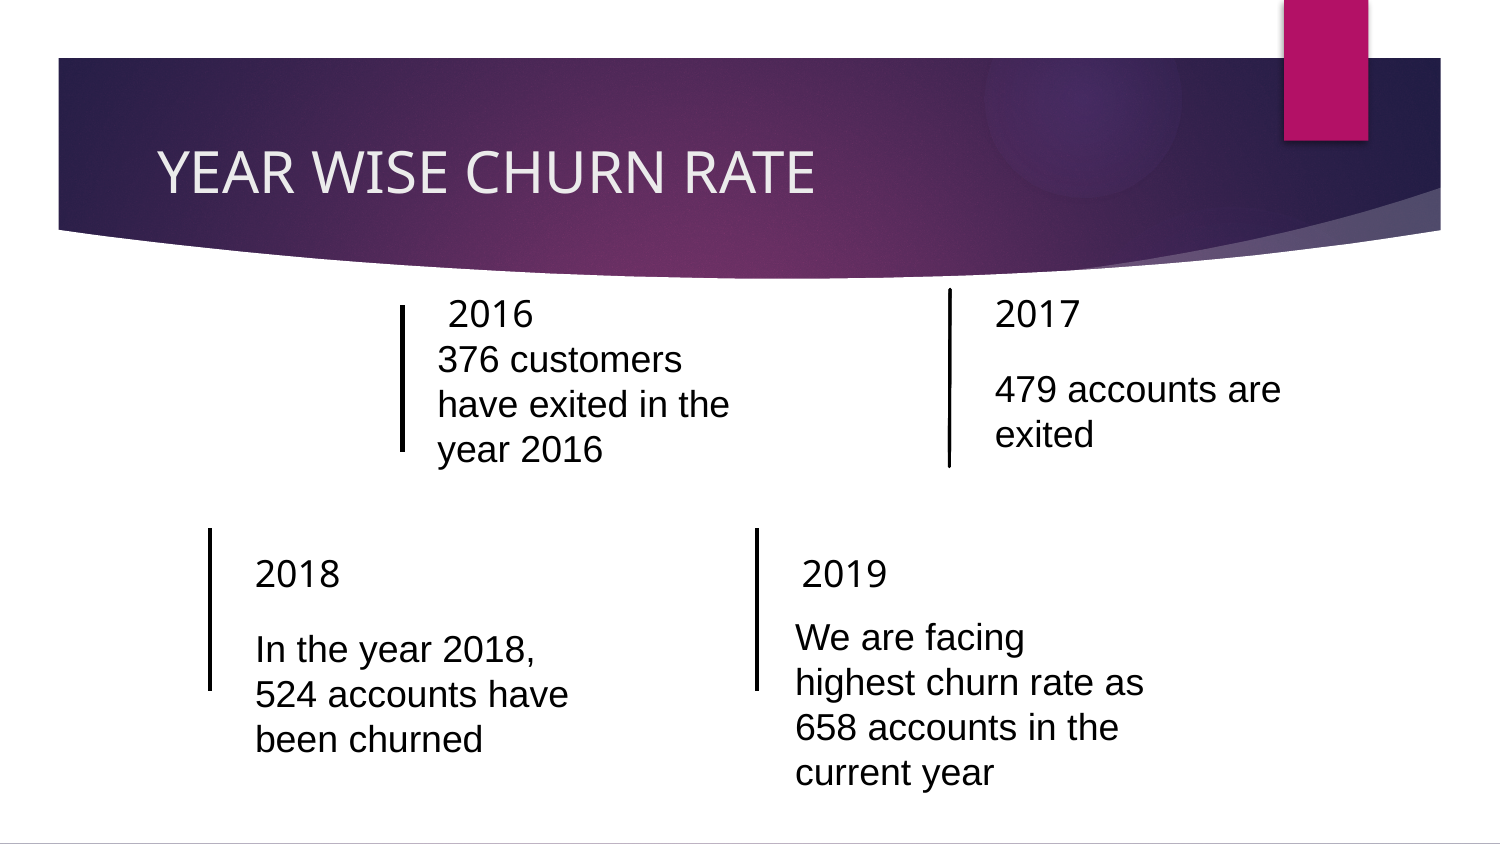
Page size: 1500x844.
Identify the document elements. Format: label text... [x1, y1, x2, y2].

title YEAR WISE CHURN RATE [142, 119, 1220, 207]
text_box 2016 [432, 288, 757, 320]
text_box 2019 [786, 548, 1111, 597]
text_box 376 customers have exited in the year 2016 [422, 320, 783, 410]
text_box We are facing highest churn rate as 658 accounts in the current year [780, 597, 1166, 736]
text_box 479 accounts are exited [979, 350, 1304, 439]
text_box 2018 [239, 548, 564, 598]
text_box 2017 [979, 288, 1304, 338]
text_box In the year 2018, 524 accounts have been churned [239, 609, 614, 736]
